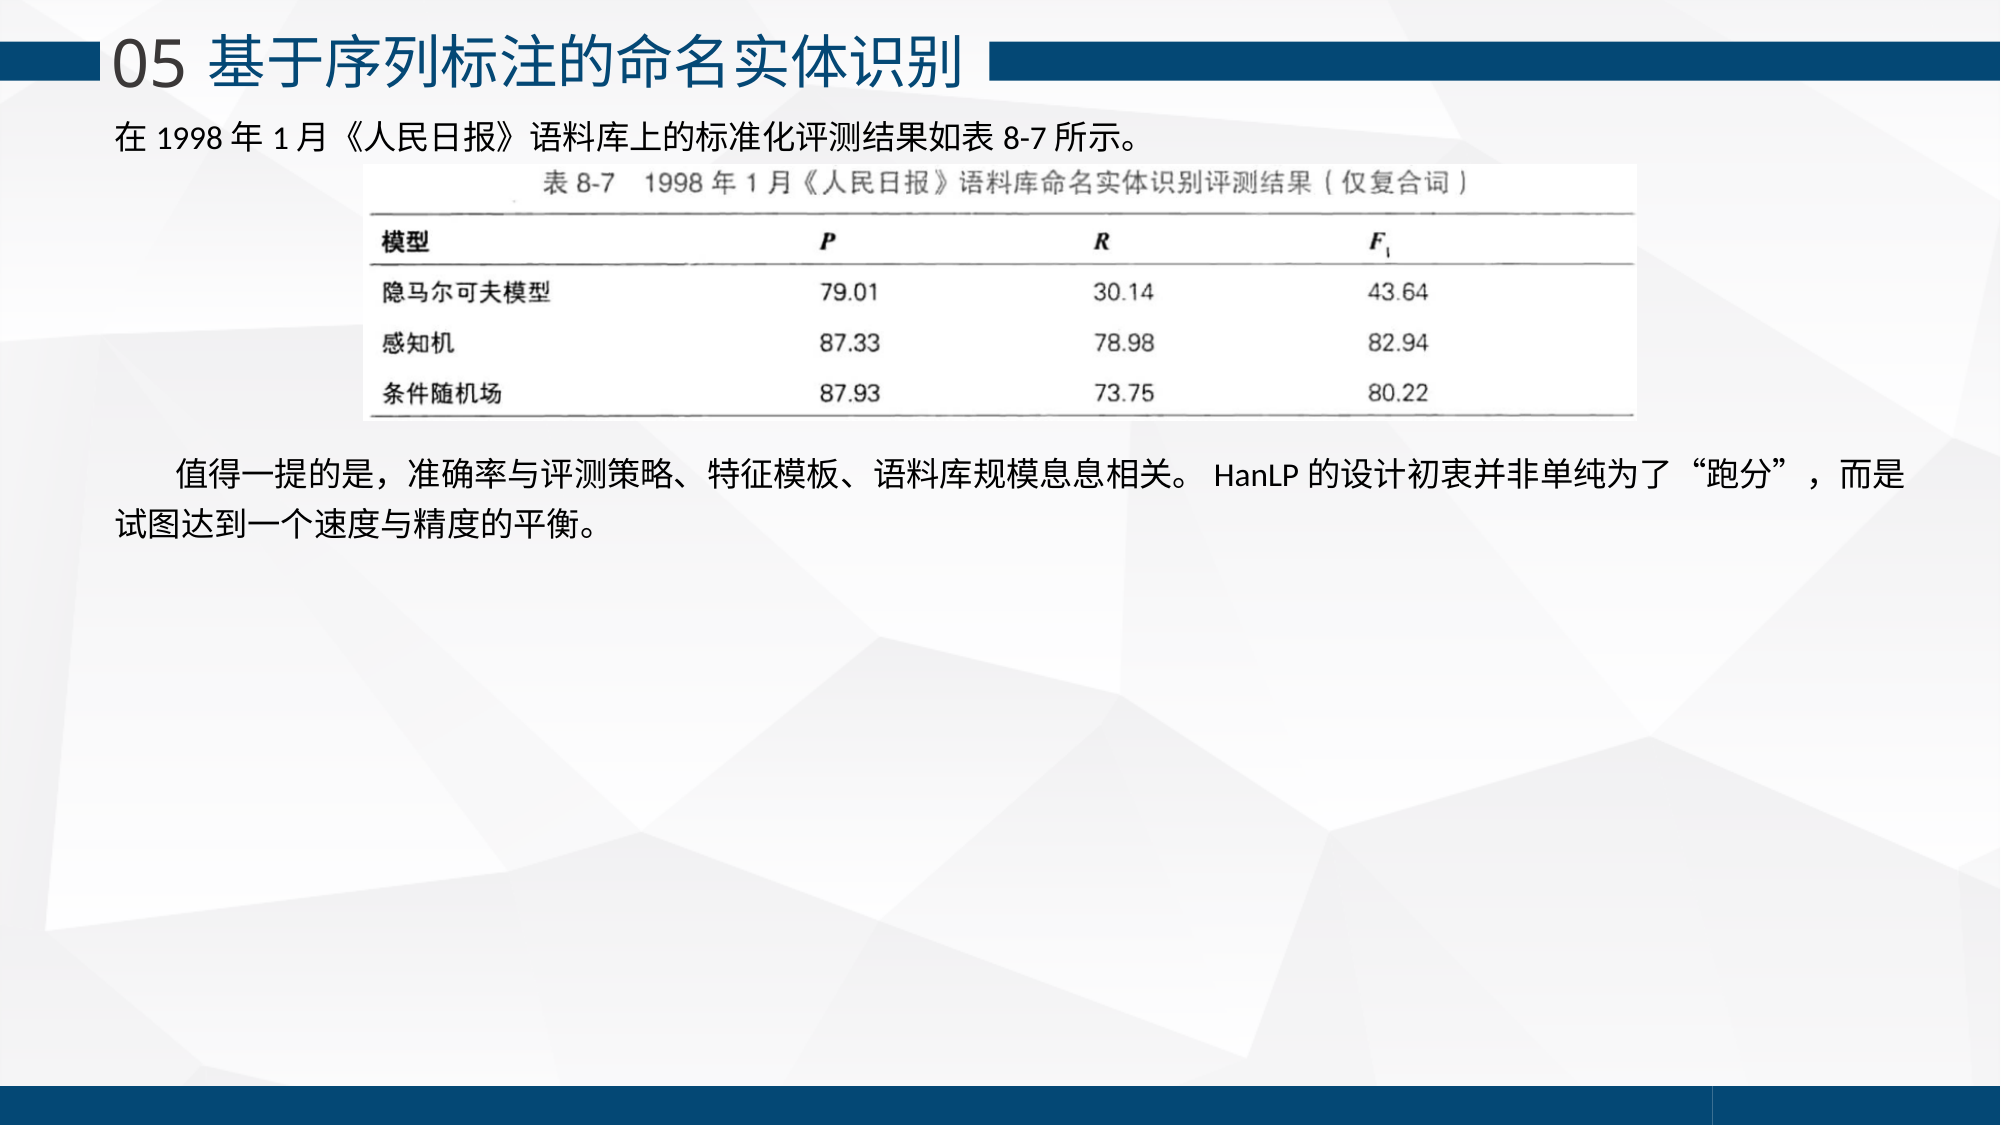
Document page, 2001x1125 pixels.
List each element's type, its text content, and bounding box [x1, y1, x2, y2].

picture [0, 0, 2001, 1125]
text_box 值得一提的是，准确率与评测策略、特征模板、语料库规模息息相关。HanLP的设计初衷并非单纯为了“跑分”，而是试图达到一个速度与精度的平衡。 [99, 435, 1922, 551]
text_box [90, 13, 1042, 110]
text_box [1042, 41, 2000, 82]
text_box [0, 41, 90, 82]
text_box 在1998年1月《人民日报》语料库上的标准化评测结果如表8-7所示。 [99, 108, 1660, 164]
text_box [1713, 1085, 2000, 1125]
text_box [0, 1085, 1713, 1125]
